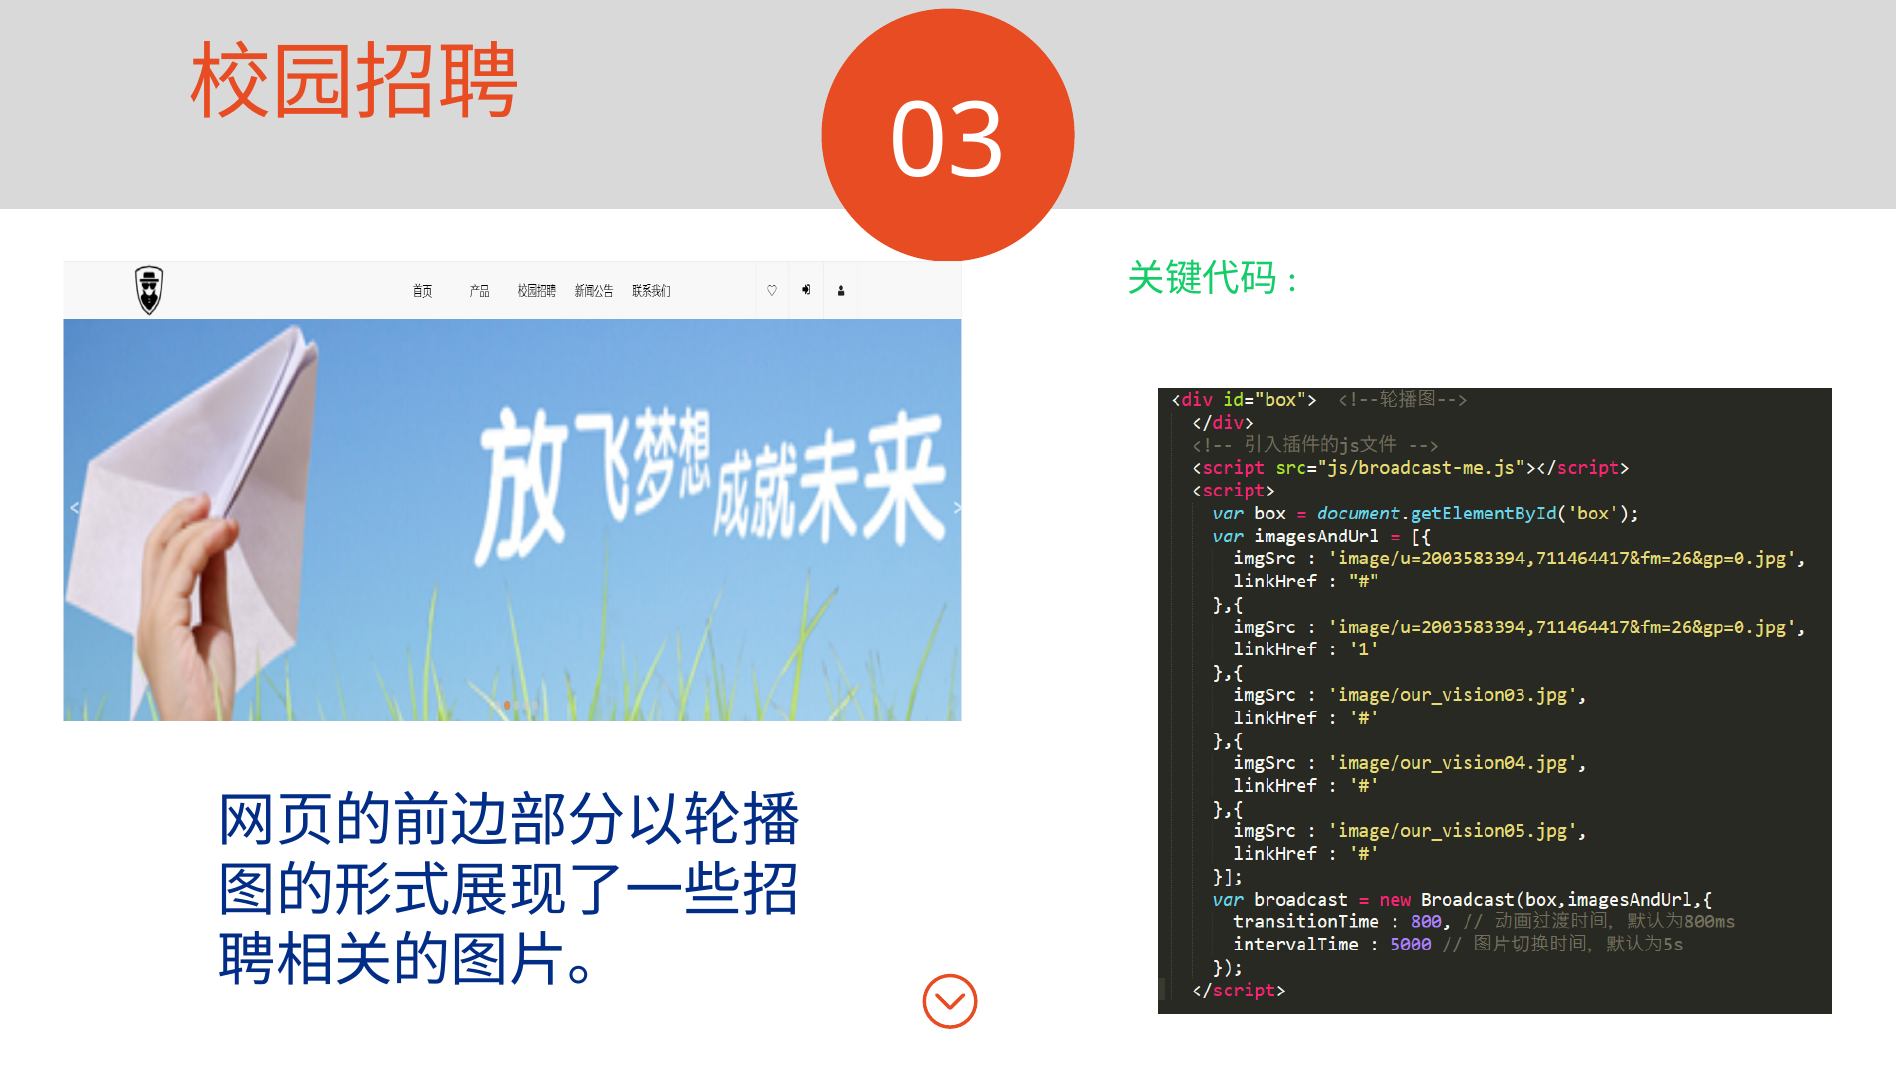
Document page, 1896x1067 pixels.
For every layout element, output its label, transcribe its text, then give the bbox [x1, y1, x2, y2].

text_box 校园招聘 [173, 20, 848, 259]
picture [59, 261, 962, 722]
text_box [0, 0, 1896, 209]
text_box [922, 973, 978, 1029]
text_box [848, 198, 1058, 261]
text_box 03 [848, 72, 1075, 198]
text_box [848, 8, 1058, 72]
picture [1158, 388, 1832, 1015]
text_box 关键代码: [1113, 246, 1573, 306]
text_box 网页的前边部分以轮播图的形式展现了一些招聘相关的图片。 [203, 774, 825, 1000]
